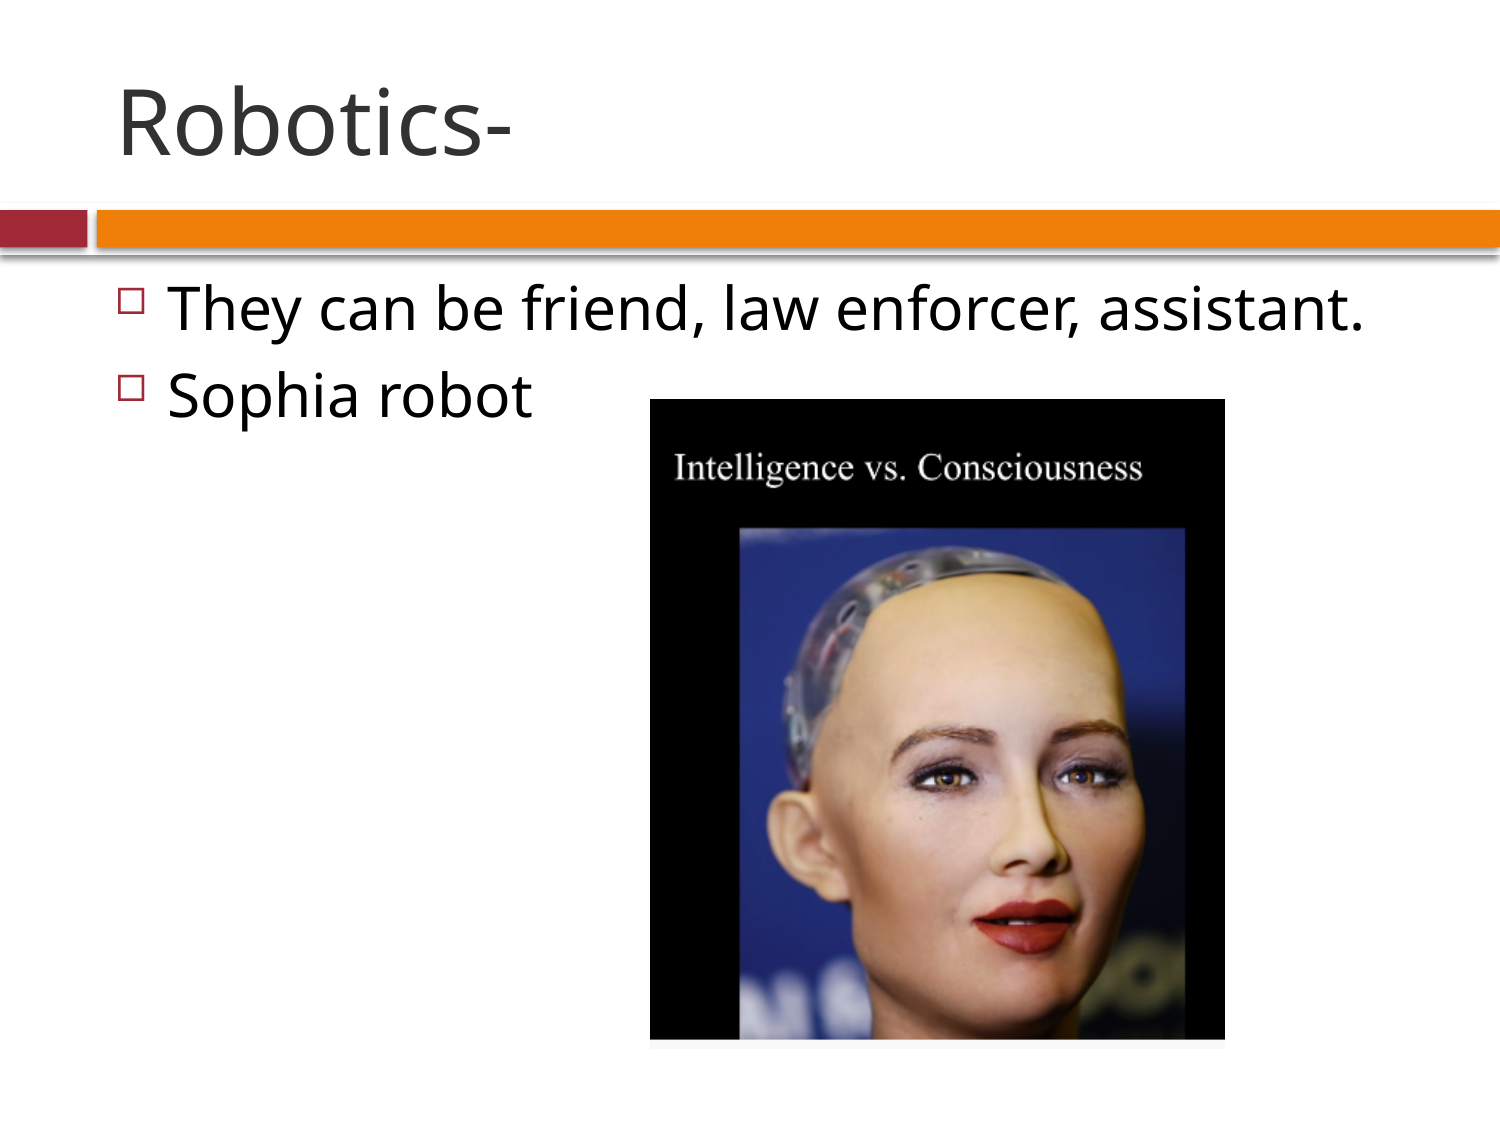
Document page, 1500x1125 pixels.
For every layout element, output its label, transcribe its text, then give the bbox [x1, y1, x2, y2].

picture [649, 399, 1226, 1050]
list They can be friend, law enforcer, assistant. Sophia robot [100, 262, 1438, 1000]
title Robotics- [100, 37, 1438, 200]
